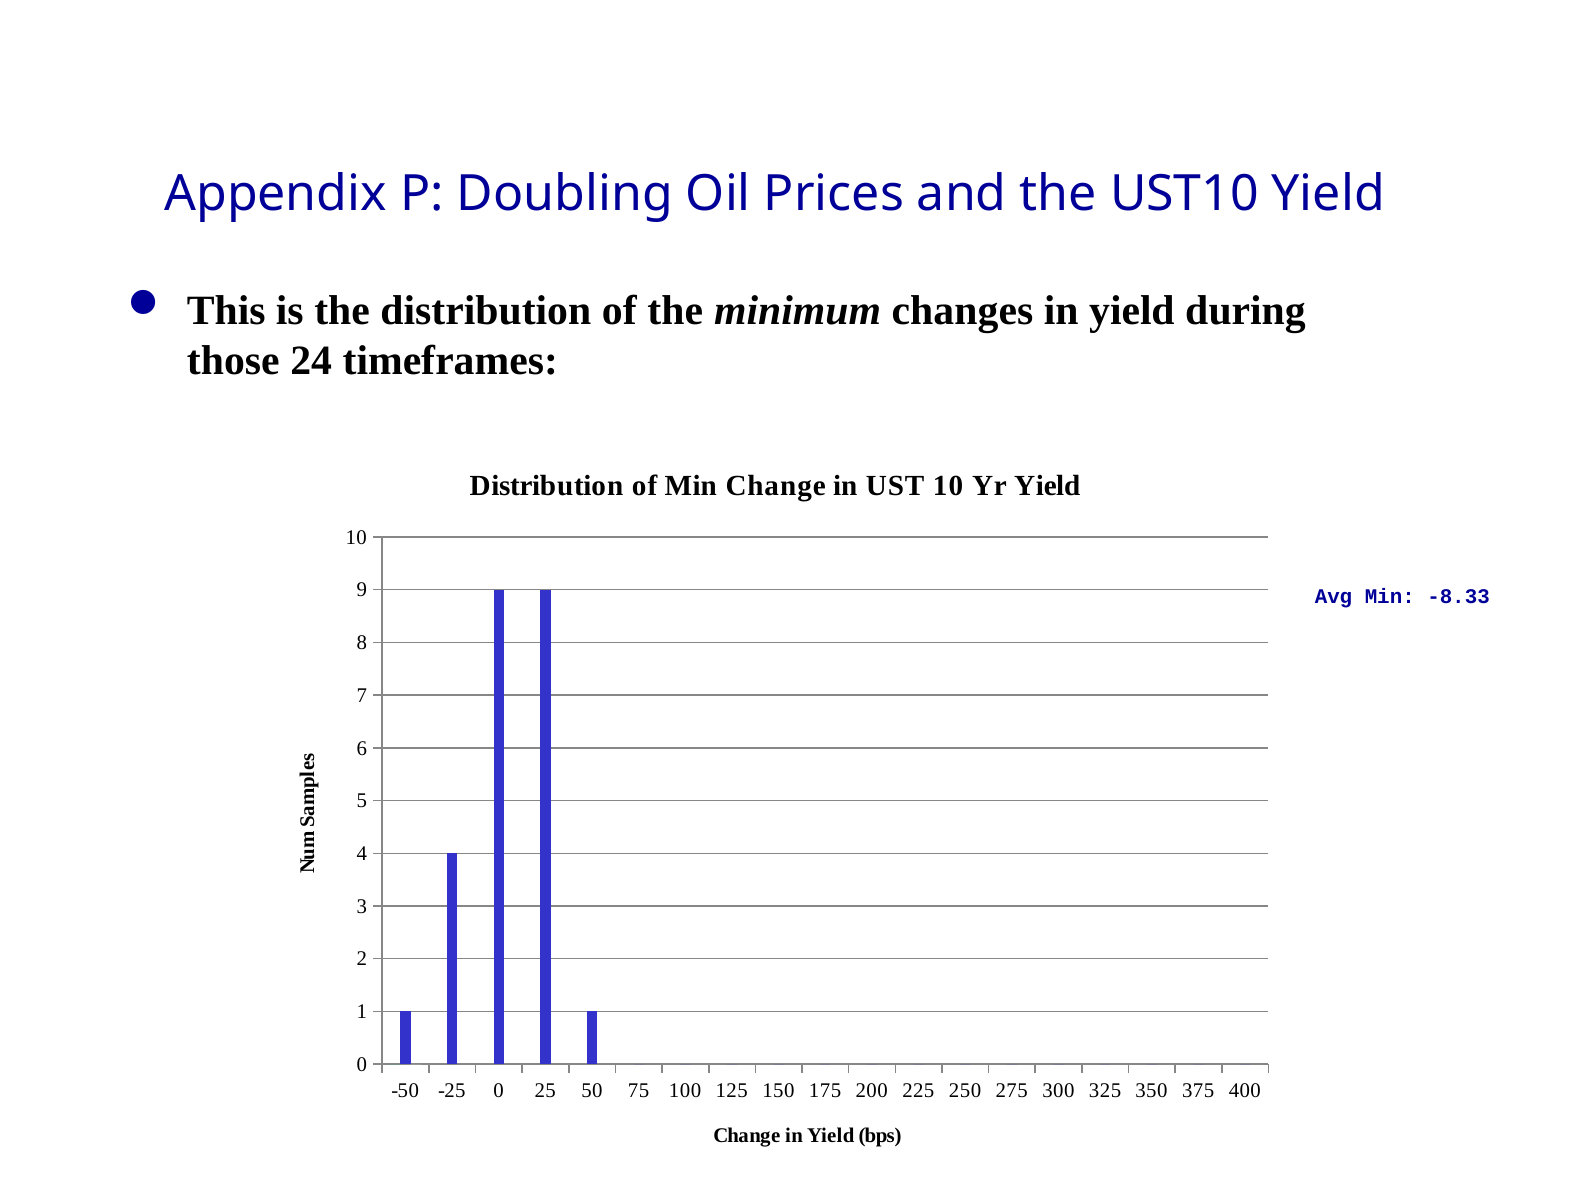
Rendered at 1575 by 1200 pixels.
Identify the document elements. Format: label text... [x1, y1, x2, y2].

list This is the distribution of the minimum changes in yield during those 24 timeframes: [112, 288, 1388, 1000]
text_box Avg Min: -8.33 [1299, 575, 1575, 615]
chart [262, 437, 1290, 1179]
title Appendix P: Doubling Oil Prices and the UST10 Yield [37, 99, 1513, 288]
